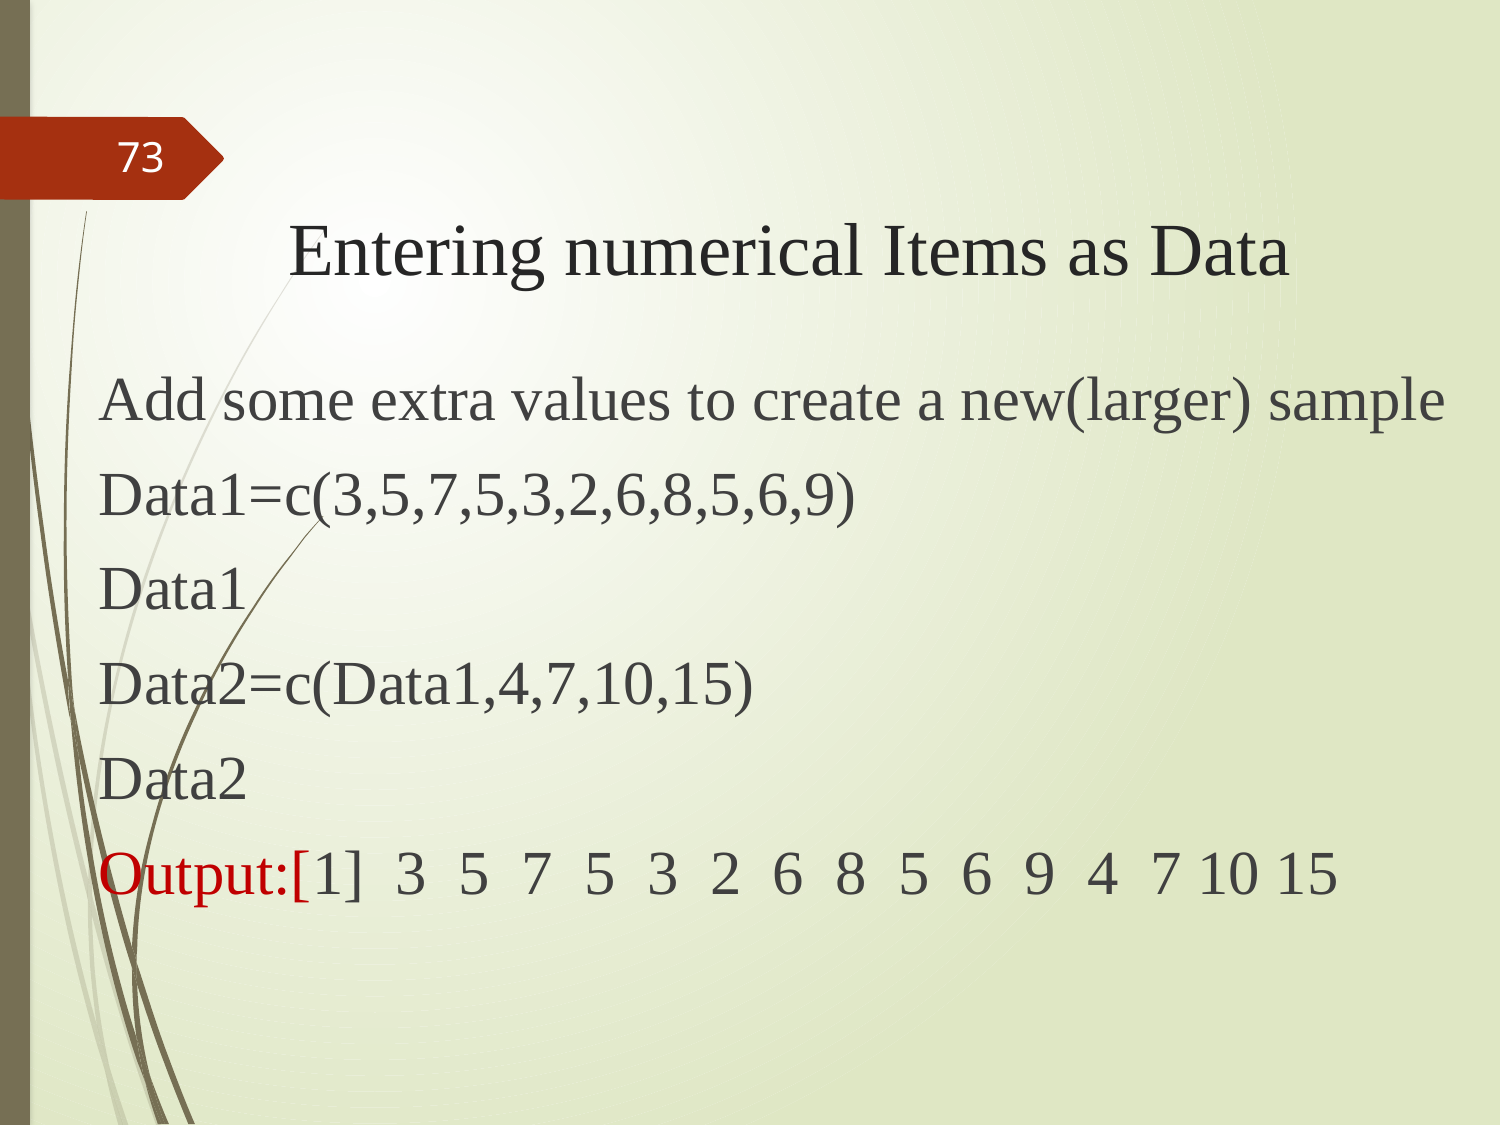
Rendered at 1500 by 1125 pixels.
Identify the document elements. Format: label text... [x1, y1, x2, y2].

list Add some extra values to create a new(larger) sample Data1=c(3,5,7,5,3,2,6,8,5,6,9) Data1 Data2=c(Data1,4,7,10,15) Data2 Output:[1] 3 5 7 5 3 2 6 8 5 6 9 4 7 10 15 [83, 350, 1469, 970]
slide_number 73 [83, 129, 180, 190]
title Entering numerical Items as Data [179, 102, 1400, 313]
